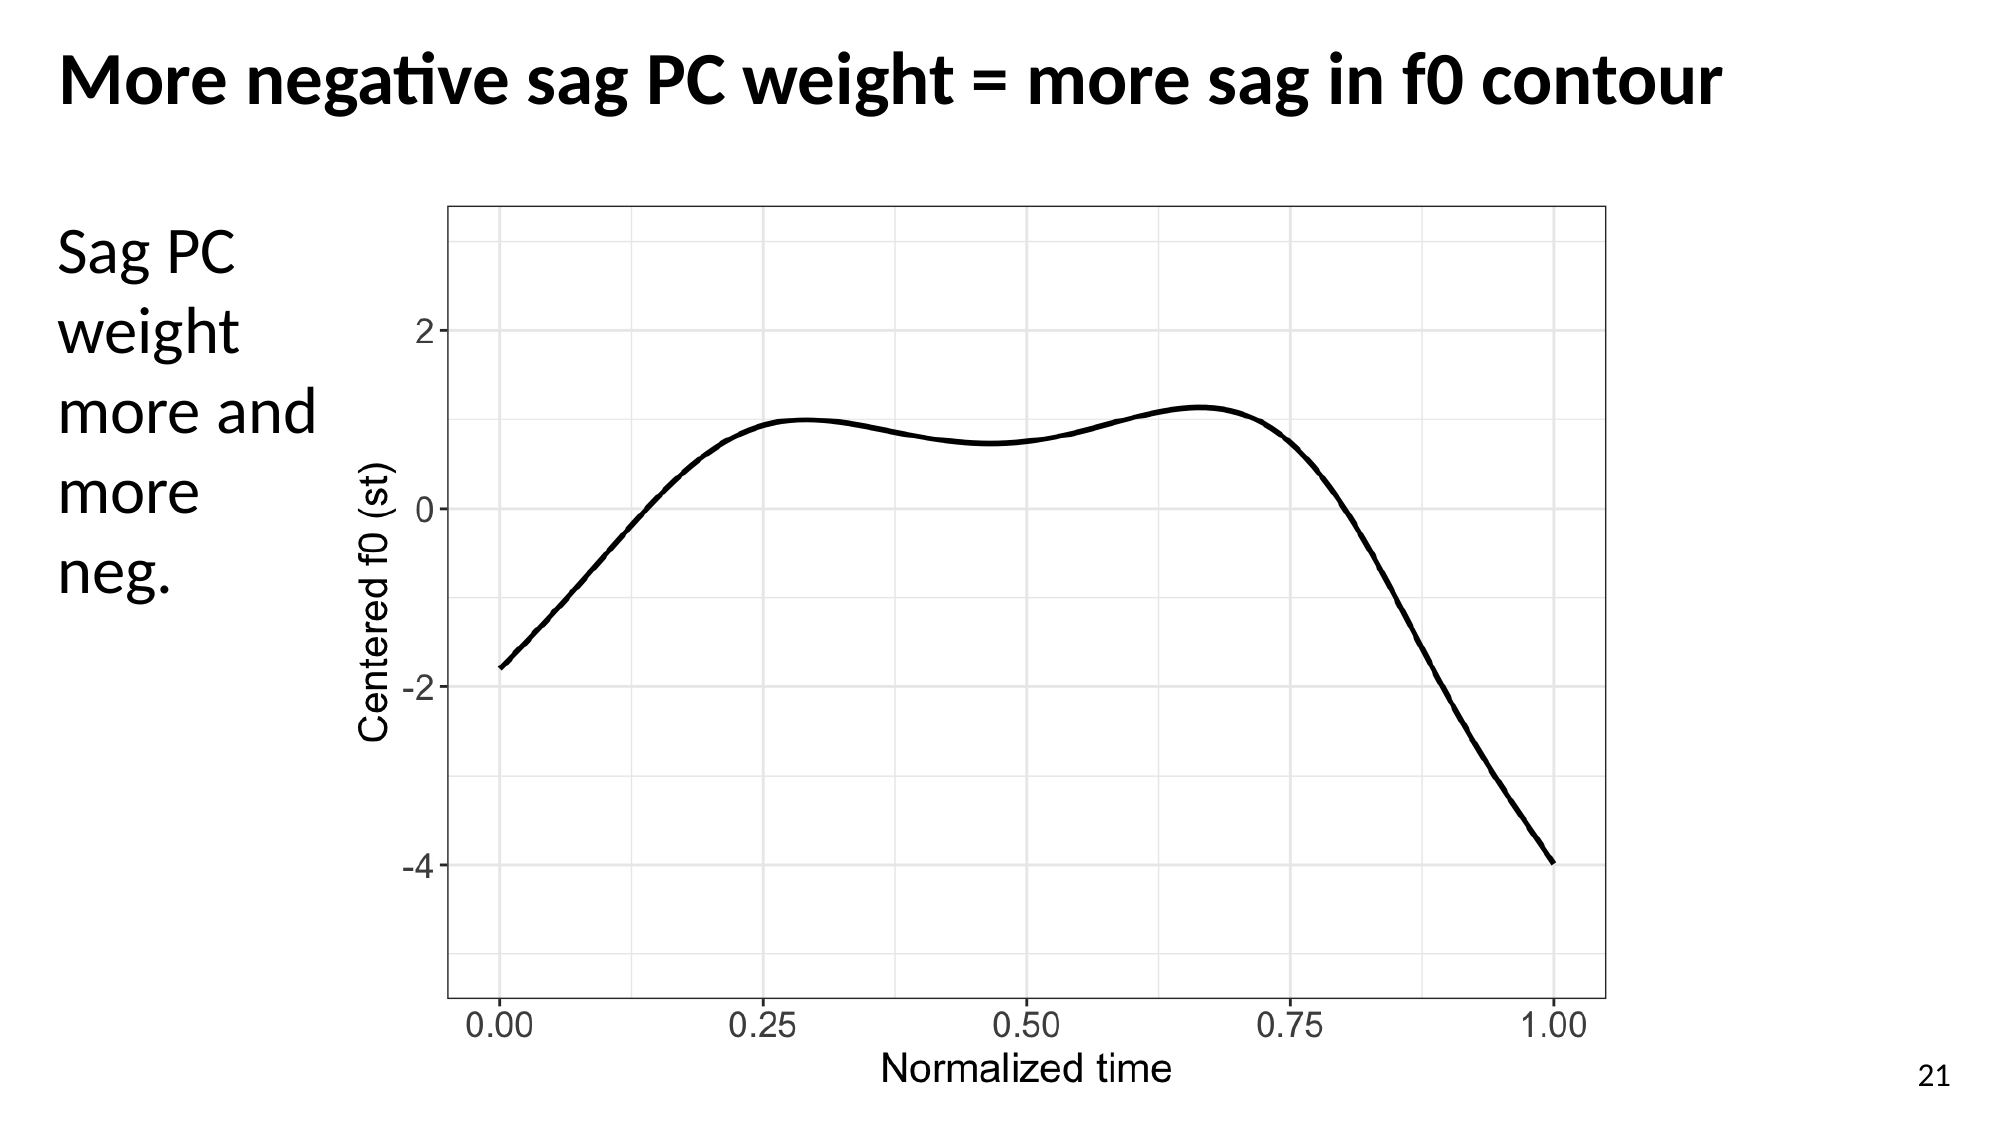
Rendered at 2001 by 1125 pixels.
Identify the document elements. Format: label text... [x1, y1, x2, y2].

text_box More negative sag PC weight = more sag in f0 contour [43, 22, 1840, 128]
slide_number 21 [1620, 1042, 1966, 1103]
text_box Sag PC weight more and more neg. [42, 199, 344, 615]
picture [344, 191, 1620, 1103]
